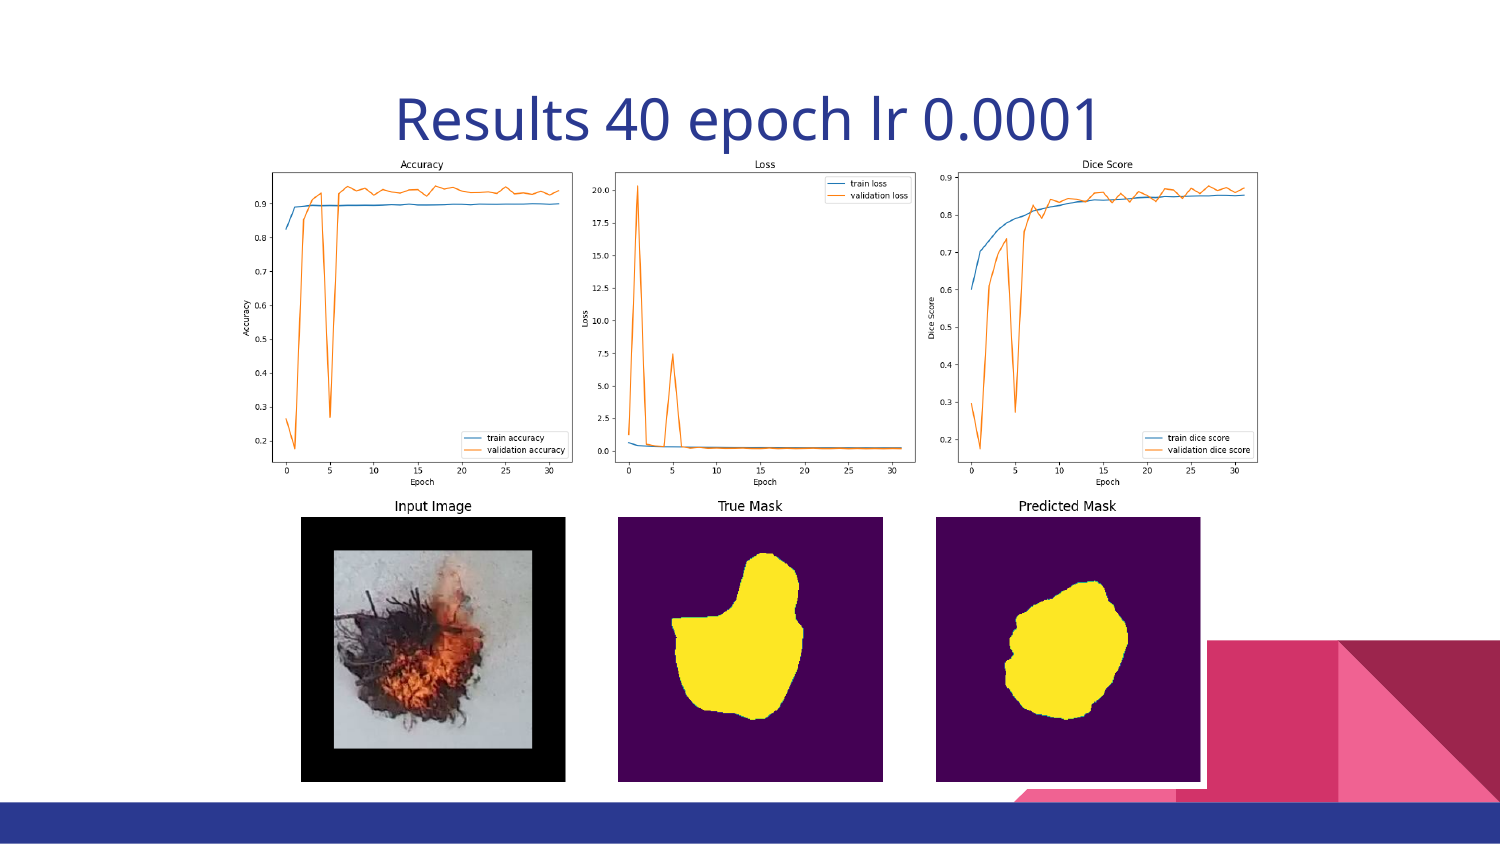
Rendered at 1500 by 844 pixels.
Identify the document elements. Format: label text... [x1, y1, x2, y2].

title Results 40 epoch lr 0.0001 [51, 67, 1449, 167]
picture [237, 154, 1263, 789]
